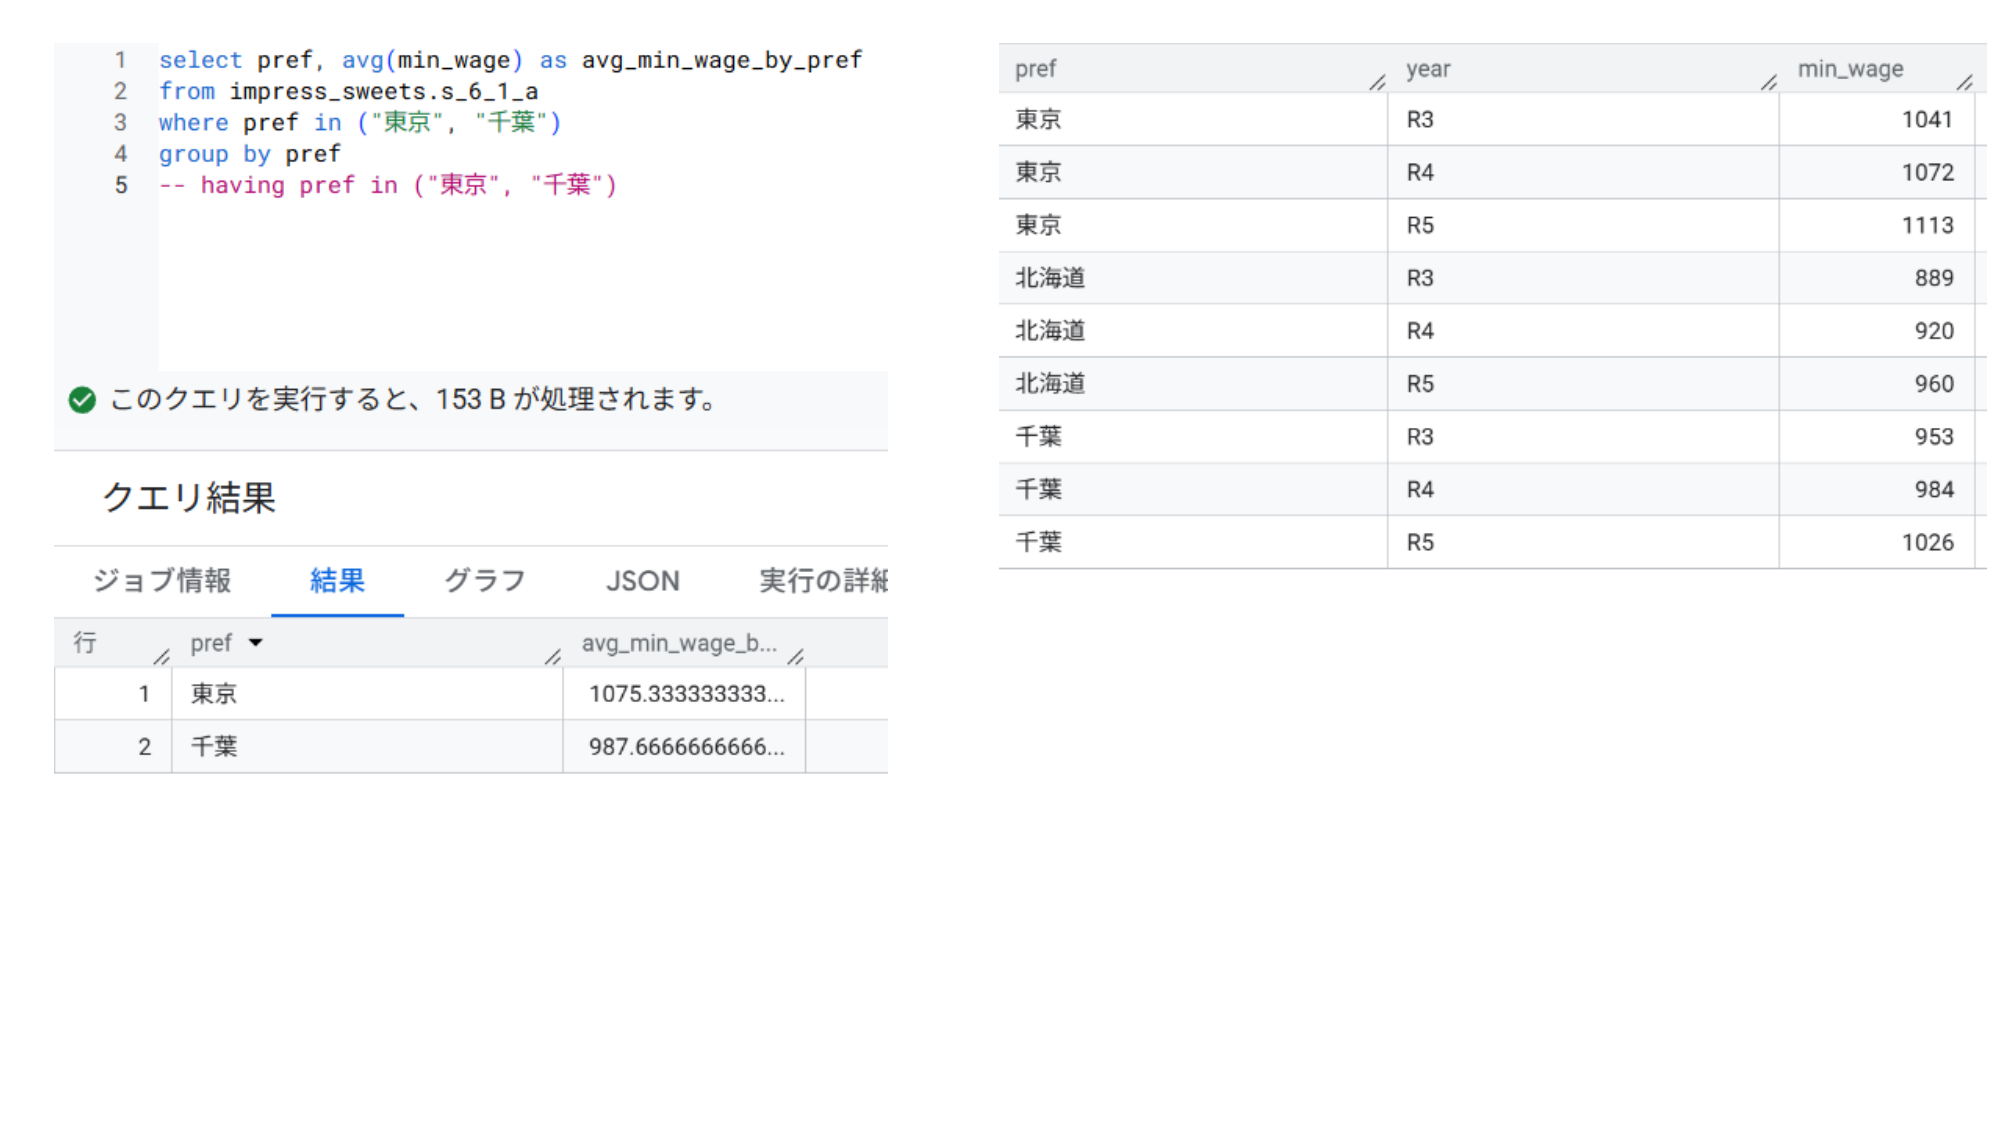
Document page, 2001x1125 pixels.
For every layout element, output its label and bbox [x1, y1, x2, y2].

picture [53, 43, 888, 788]
picture [999, 43, 1987, 579]
